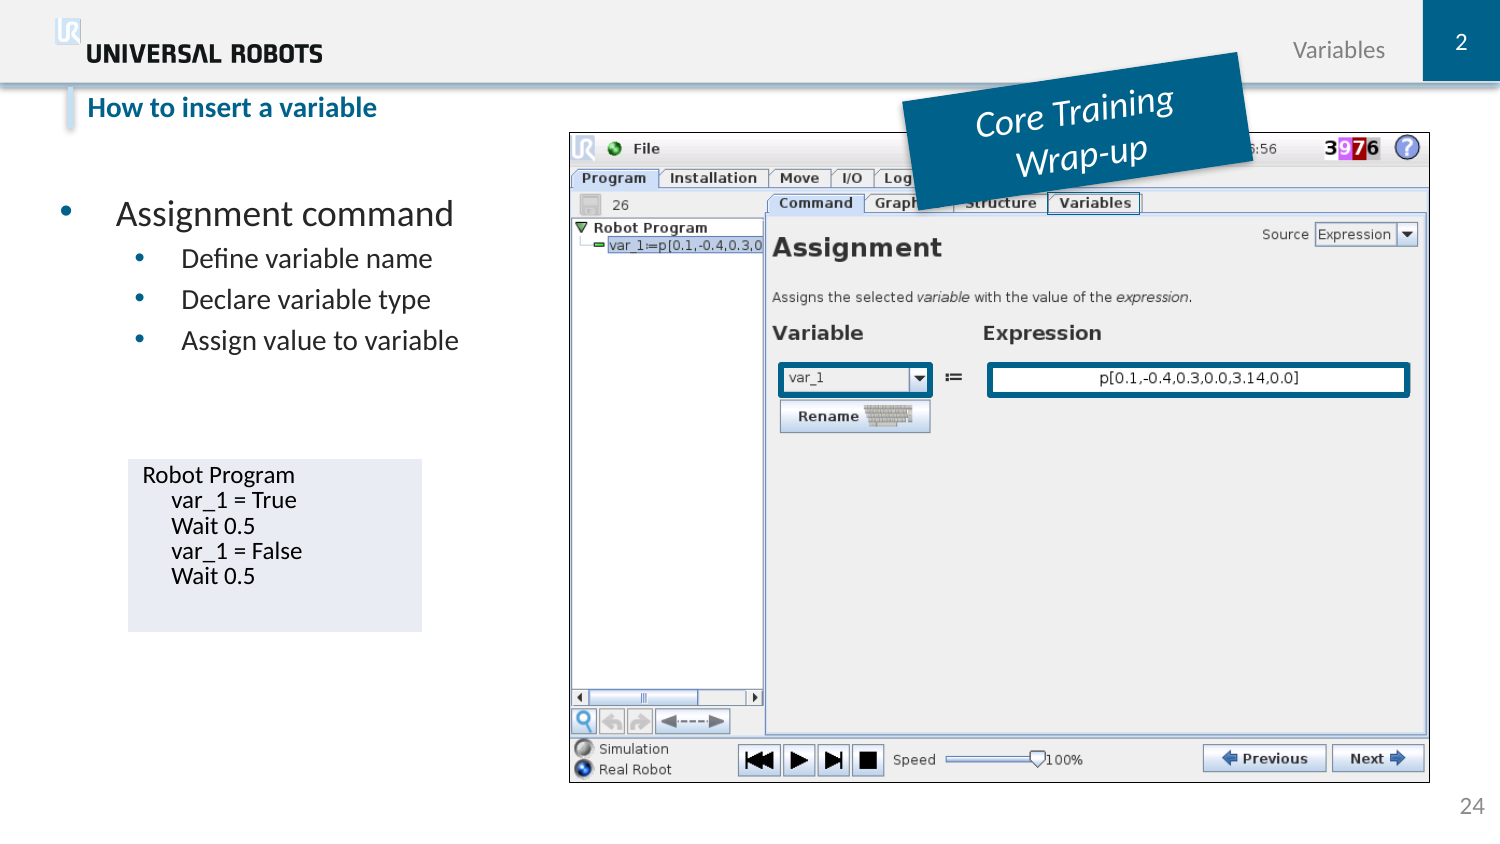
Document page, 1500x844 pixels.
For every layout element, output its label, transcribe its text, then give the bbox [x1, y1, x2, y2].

list How to insert a variable [87, 87, 749, 130]
slide_number 24 [1350, 782, 1500, 827]
list 2 [1422, 0, 1500, 82]
table_header Robot Program var_1 = True Wait 0.5 var_1 = False Wait 0.5 [128, 459, 422, 632]
text_box Assignment command Define variable name Declare variable type Assign value to variable [44, 133, 565, 782]
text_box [568, 131, 1430, 783]
picture [55, 18, 322, 63]
list Variables [750, 0, 1386, 65]
text_box Core Training Wrap-up [902, 51, 1249, 130]
